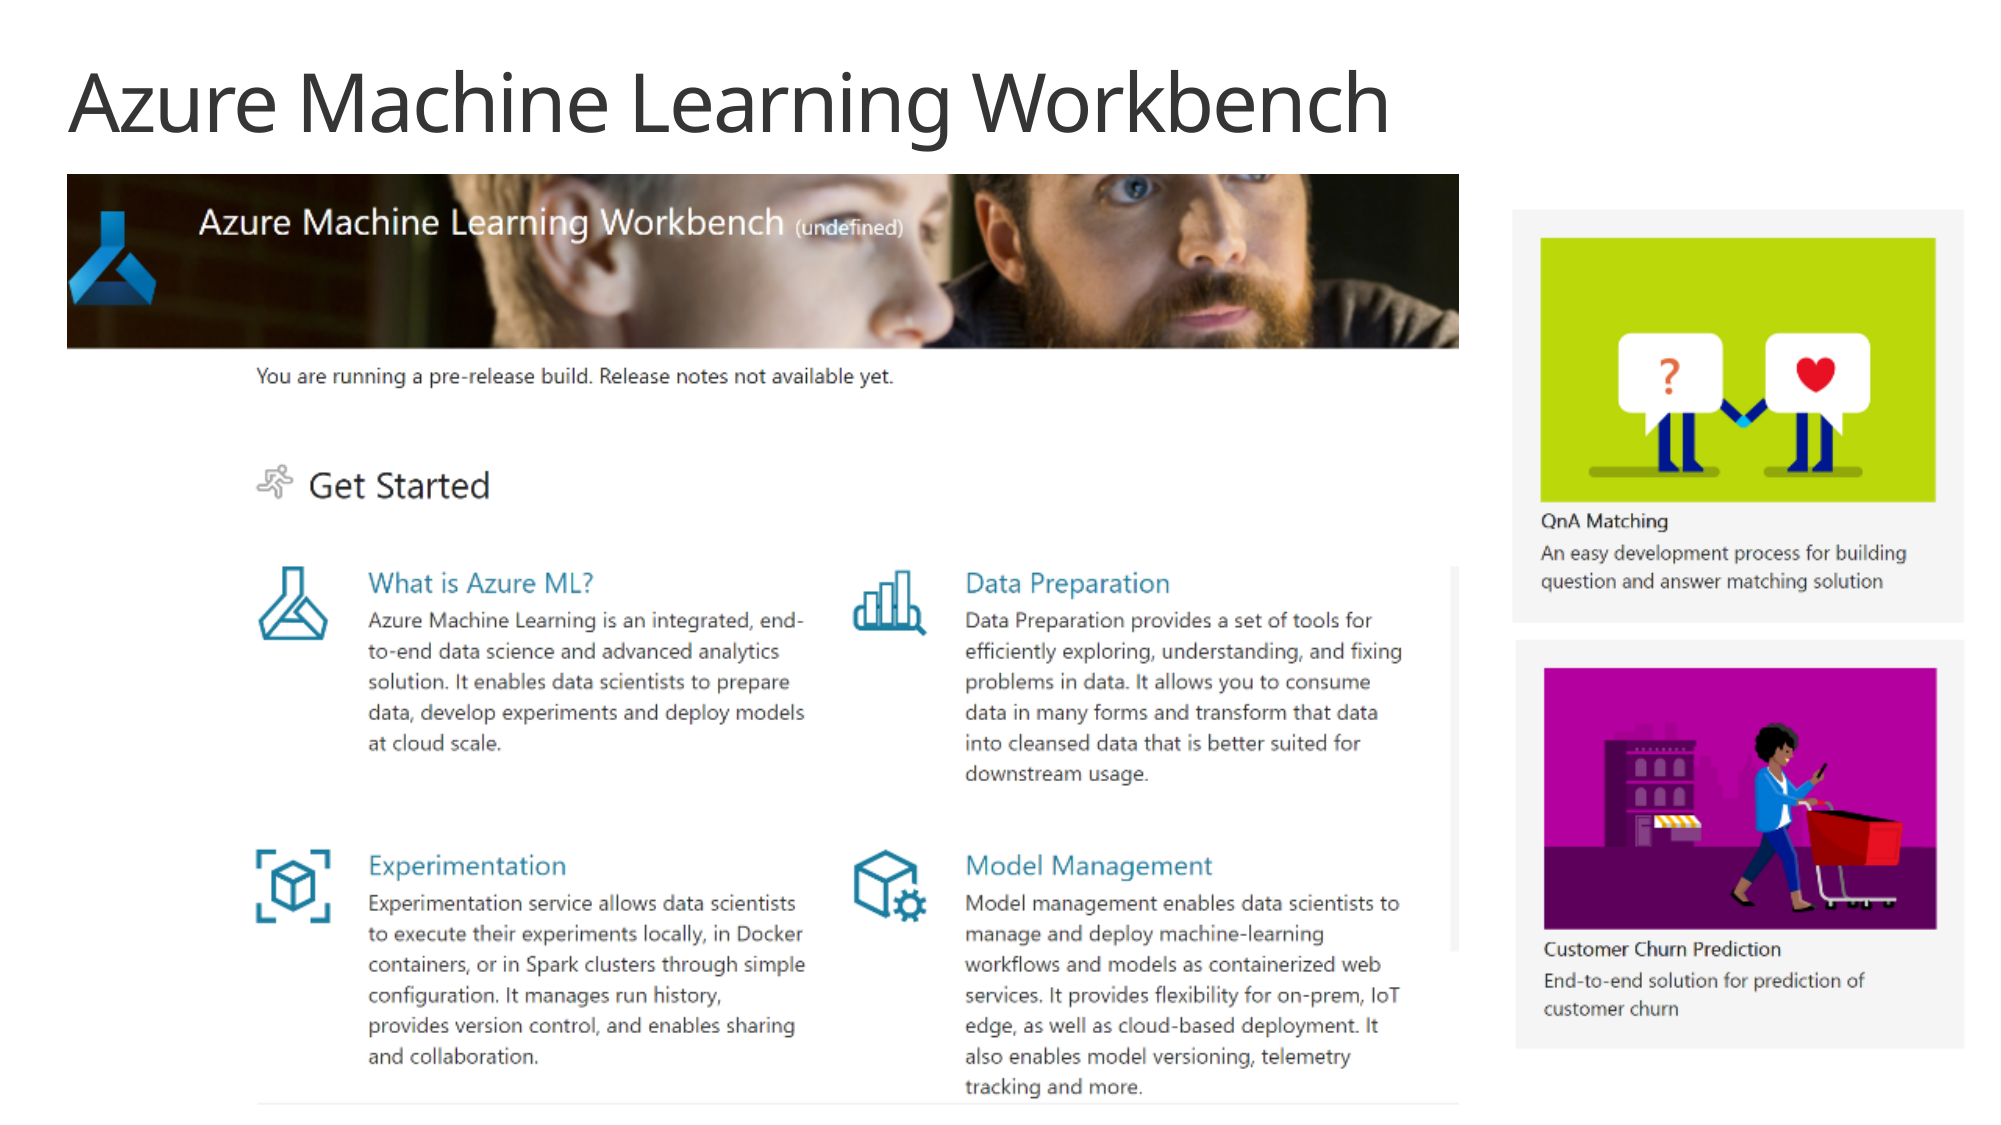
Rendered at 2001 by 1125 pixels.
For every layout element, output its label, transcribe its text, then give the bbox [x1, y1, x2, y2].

picture [1493, 196, 1983, 1071]
picture [66, 174, 1459, 1119]
title Azure Machine Learning Workbench [44, 47, 1957, 196]
